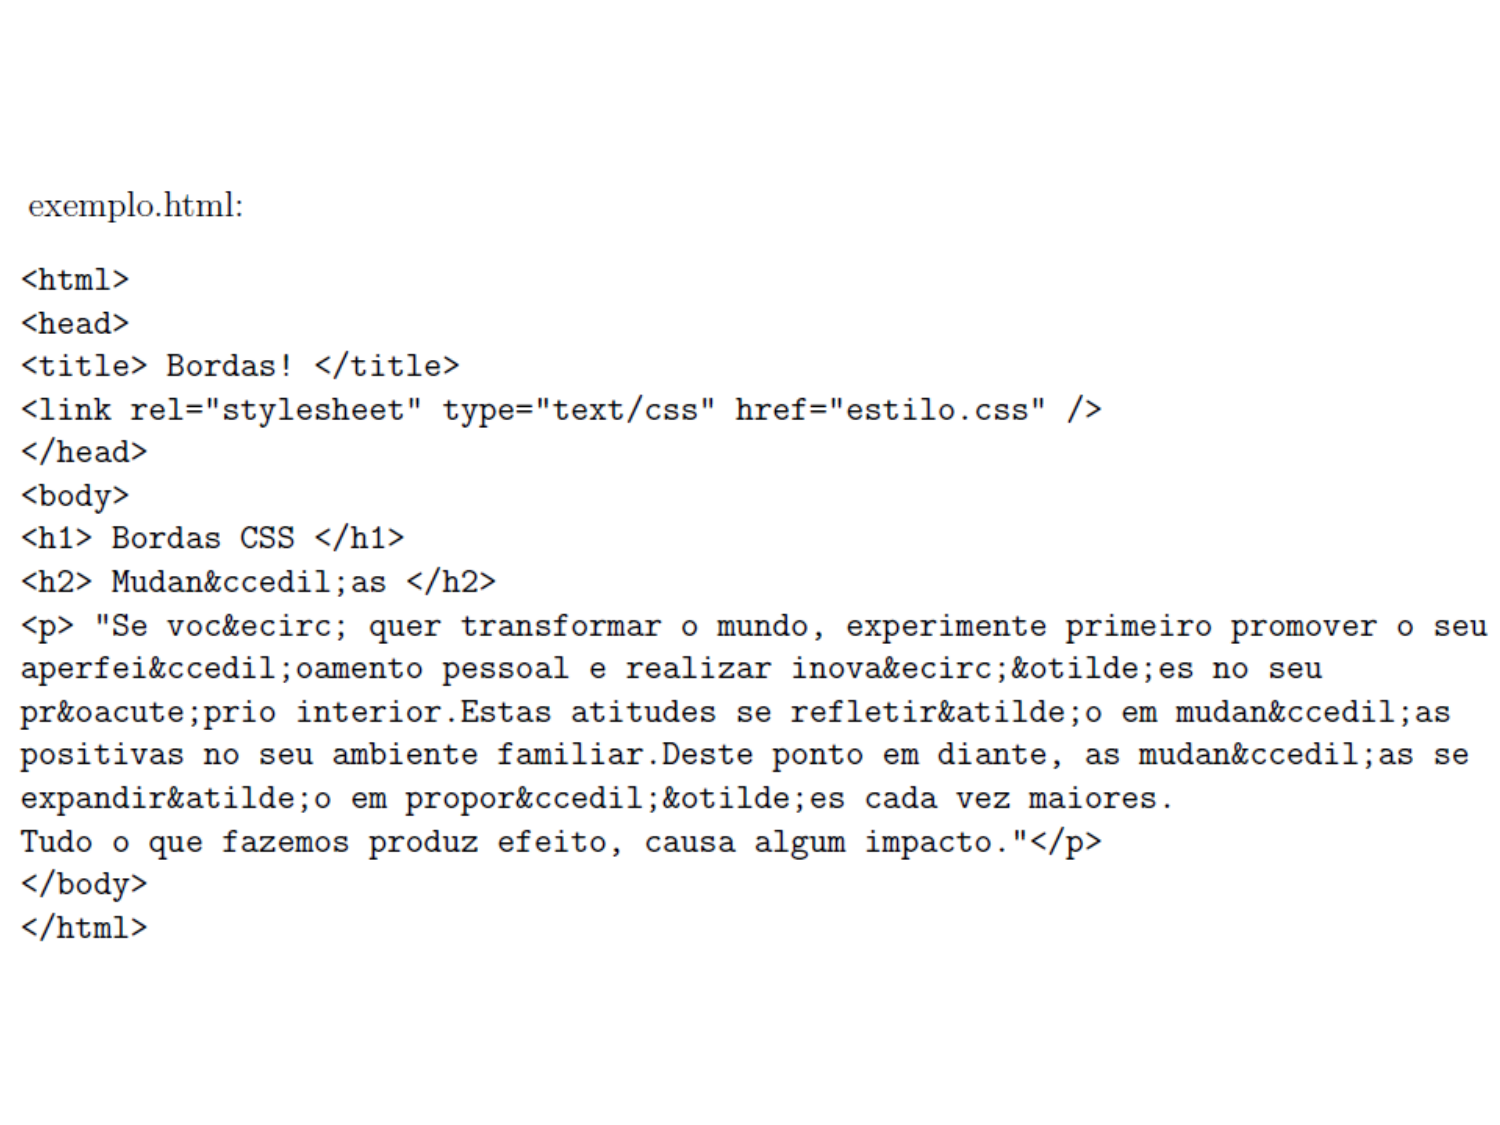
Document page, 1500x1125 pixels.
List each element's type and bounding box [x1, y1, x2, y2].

picture [1, 168, 1499, 957]
